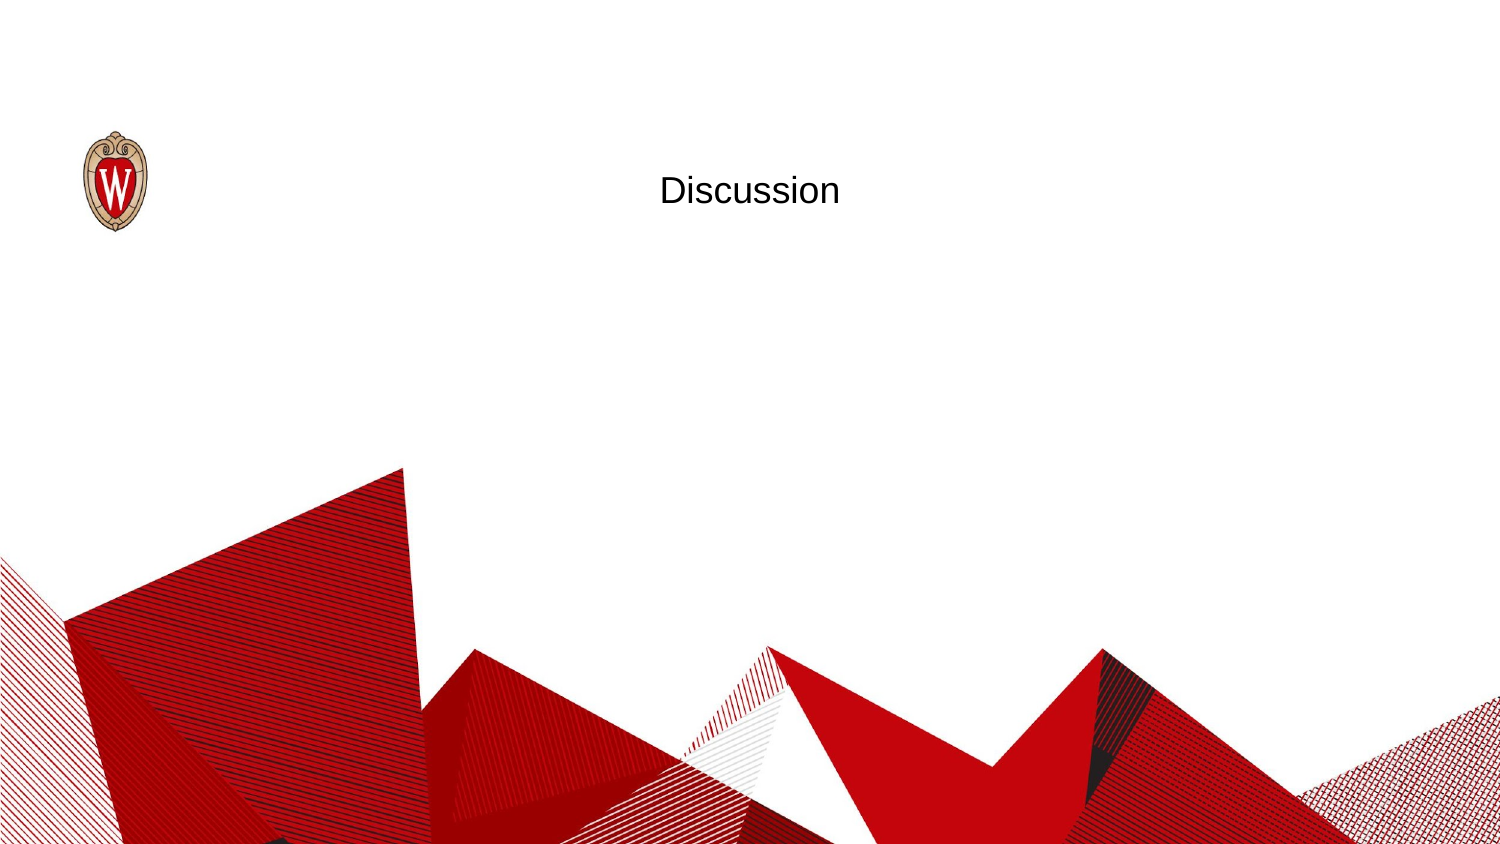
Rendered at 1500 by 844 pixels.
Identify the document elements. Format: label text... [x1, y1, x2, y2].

title Discussion [187, 138, 1313, 432]
picture [0, 0, 1500, 844]
